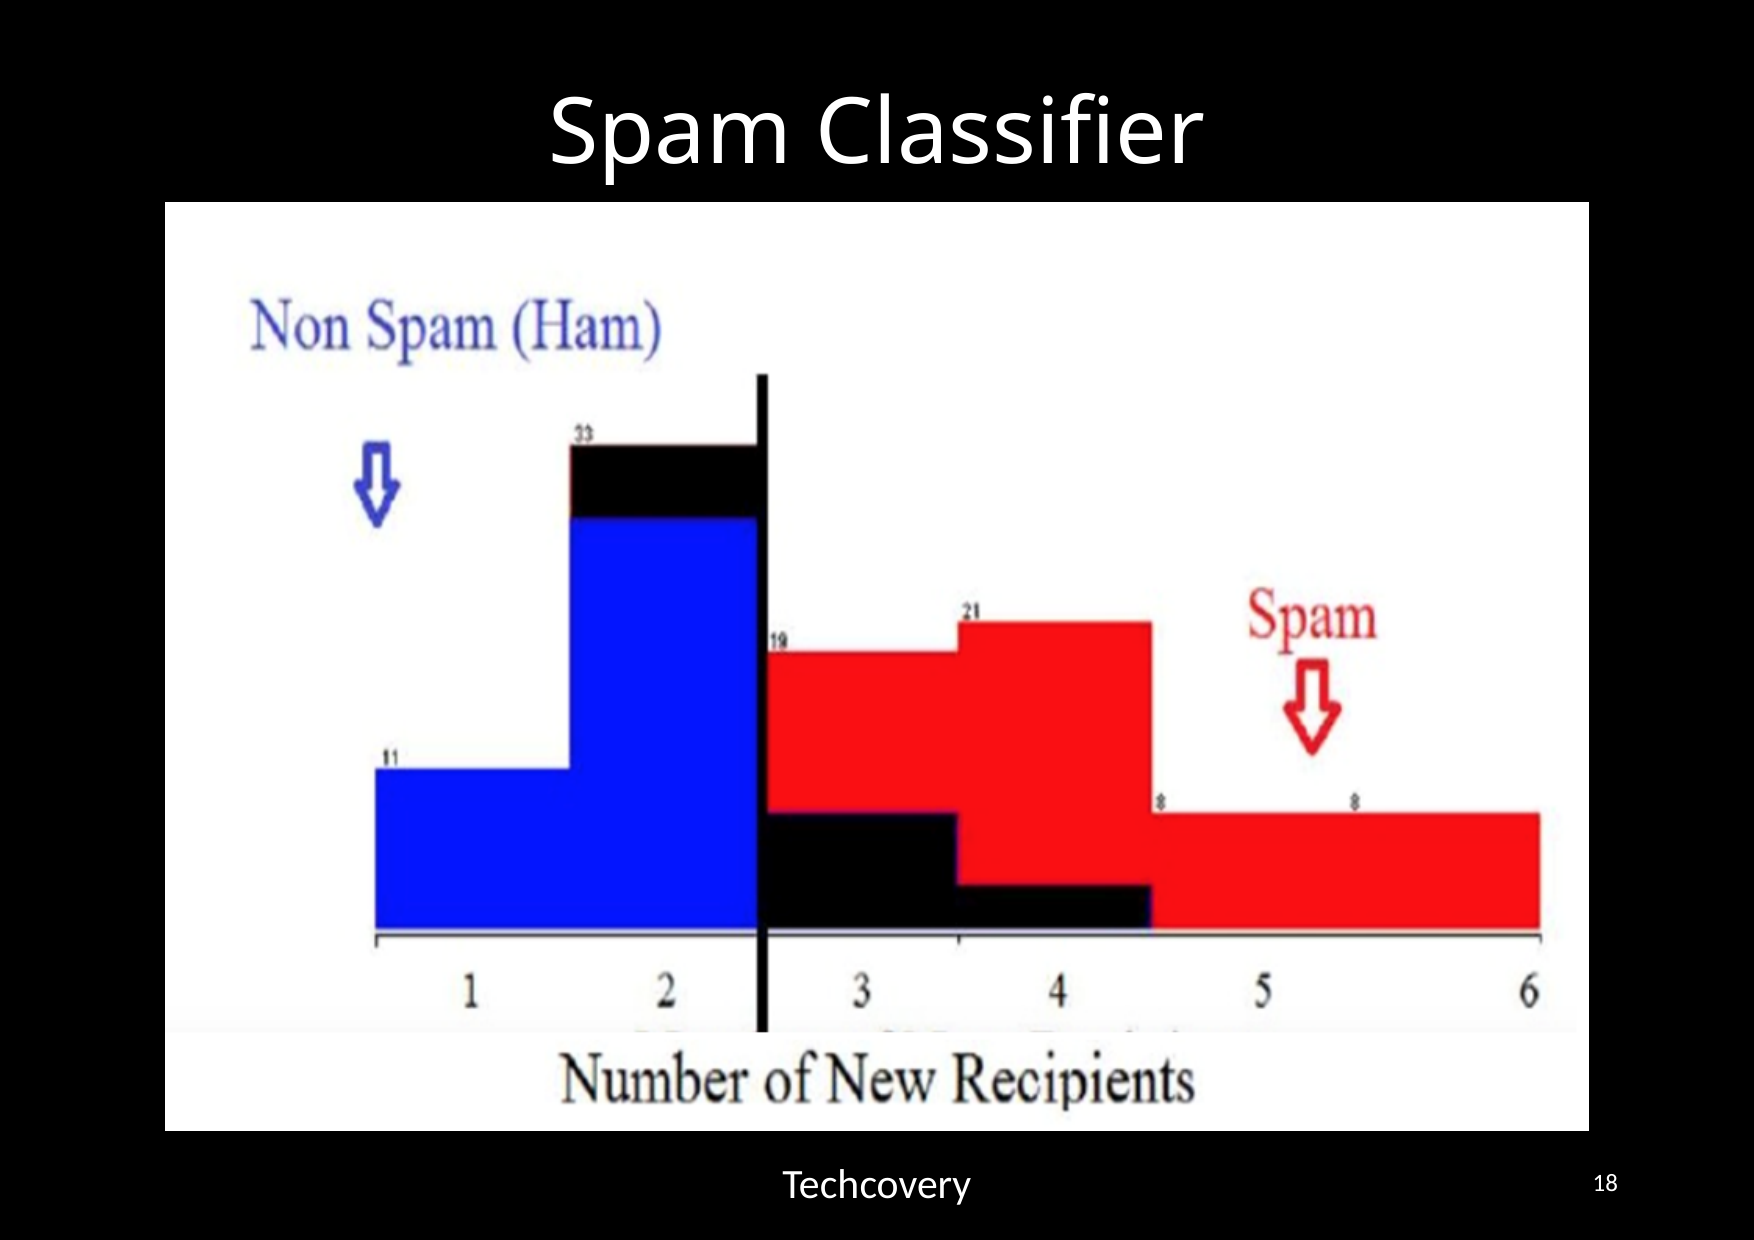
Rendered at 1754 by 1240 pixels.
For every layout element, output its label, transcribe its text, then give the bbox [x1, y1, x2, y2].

footer Techcovery [580, 1148, 1173, 1215]
picture [165, 202, 1589, 1131]
title Spam Classifier [120, 66, 1634, 203]
slide_number 18 [1238, 1148, 1634, 1215]
